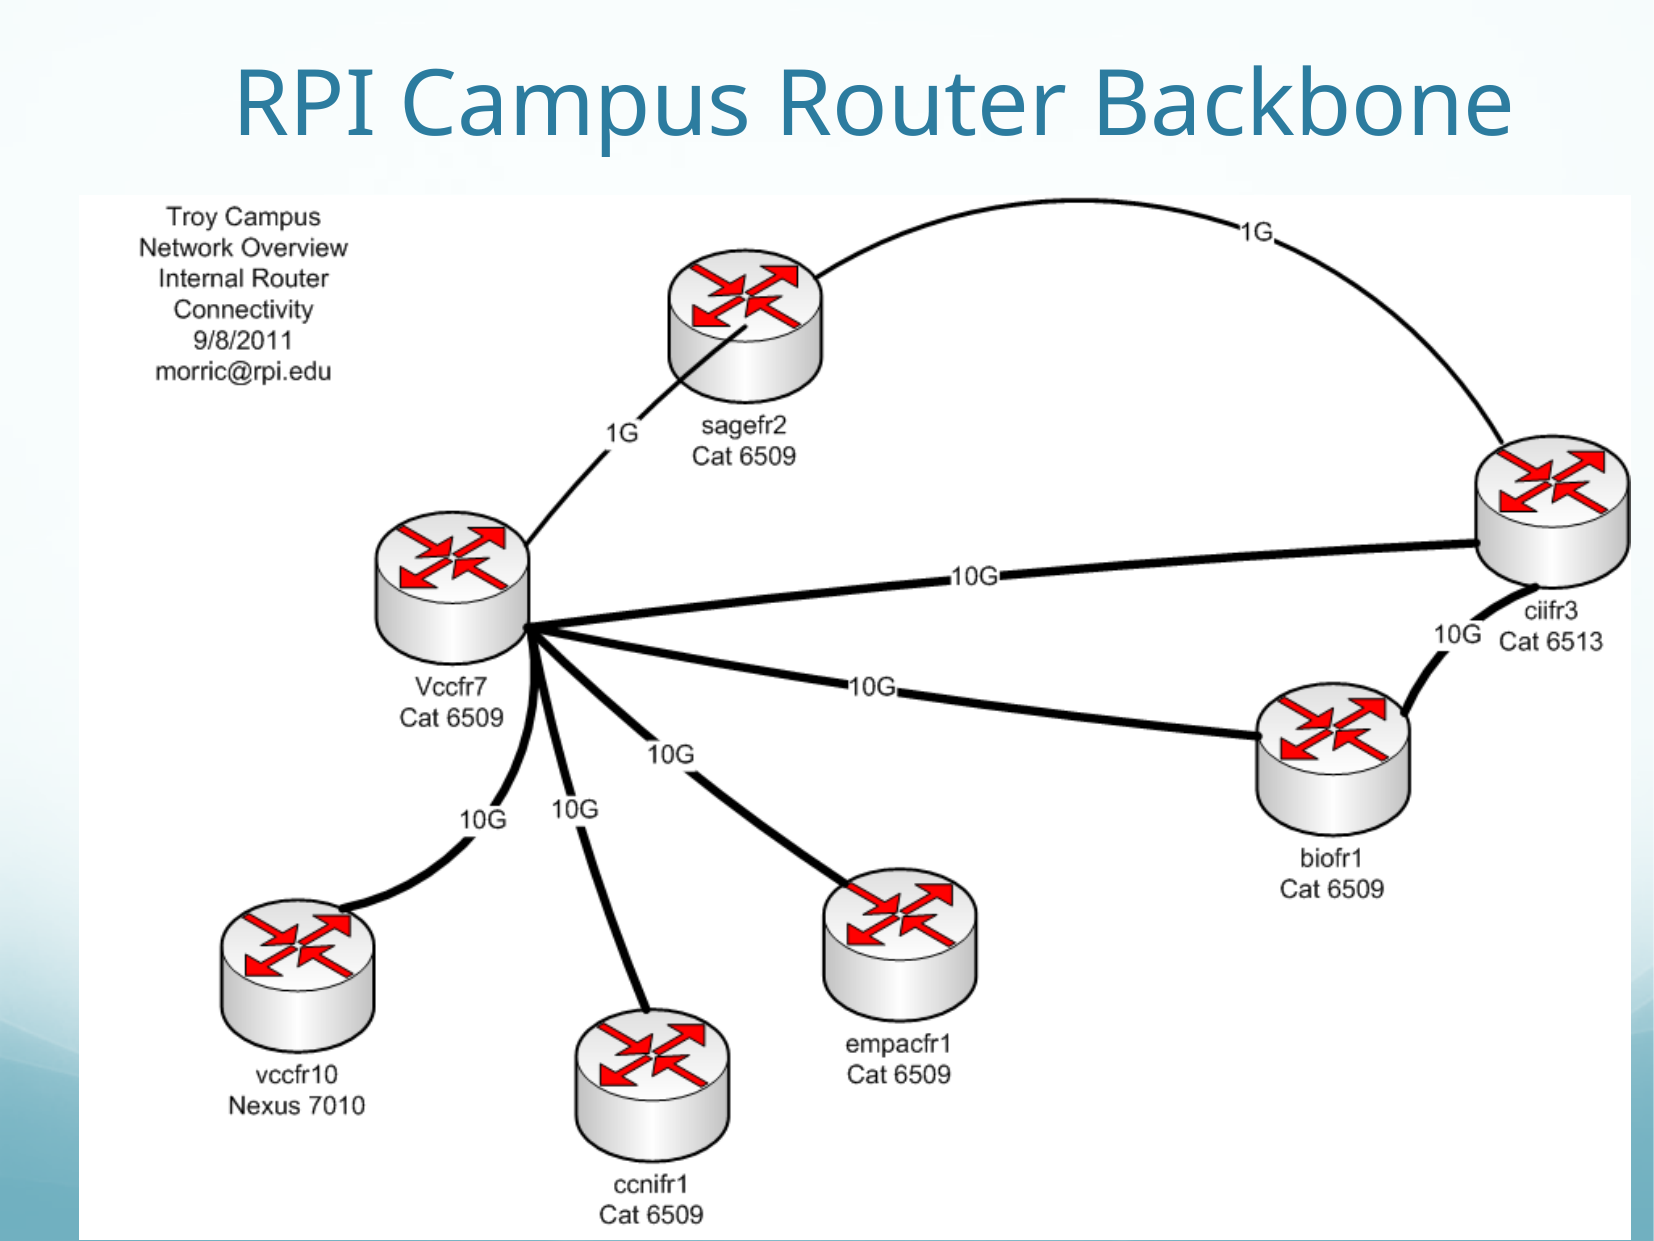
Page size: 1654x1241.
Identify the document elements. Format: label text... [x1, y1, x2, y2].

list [78, 194, 1632, 1241]
title RPI Campus Router Backbone [147, 0, 1602, 162]
